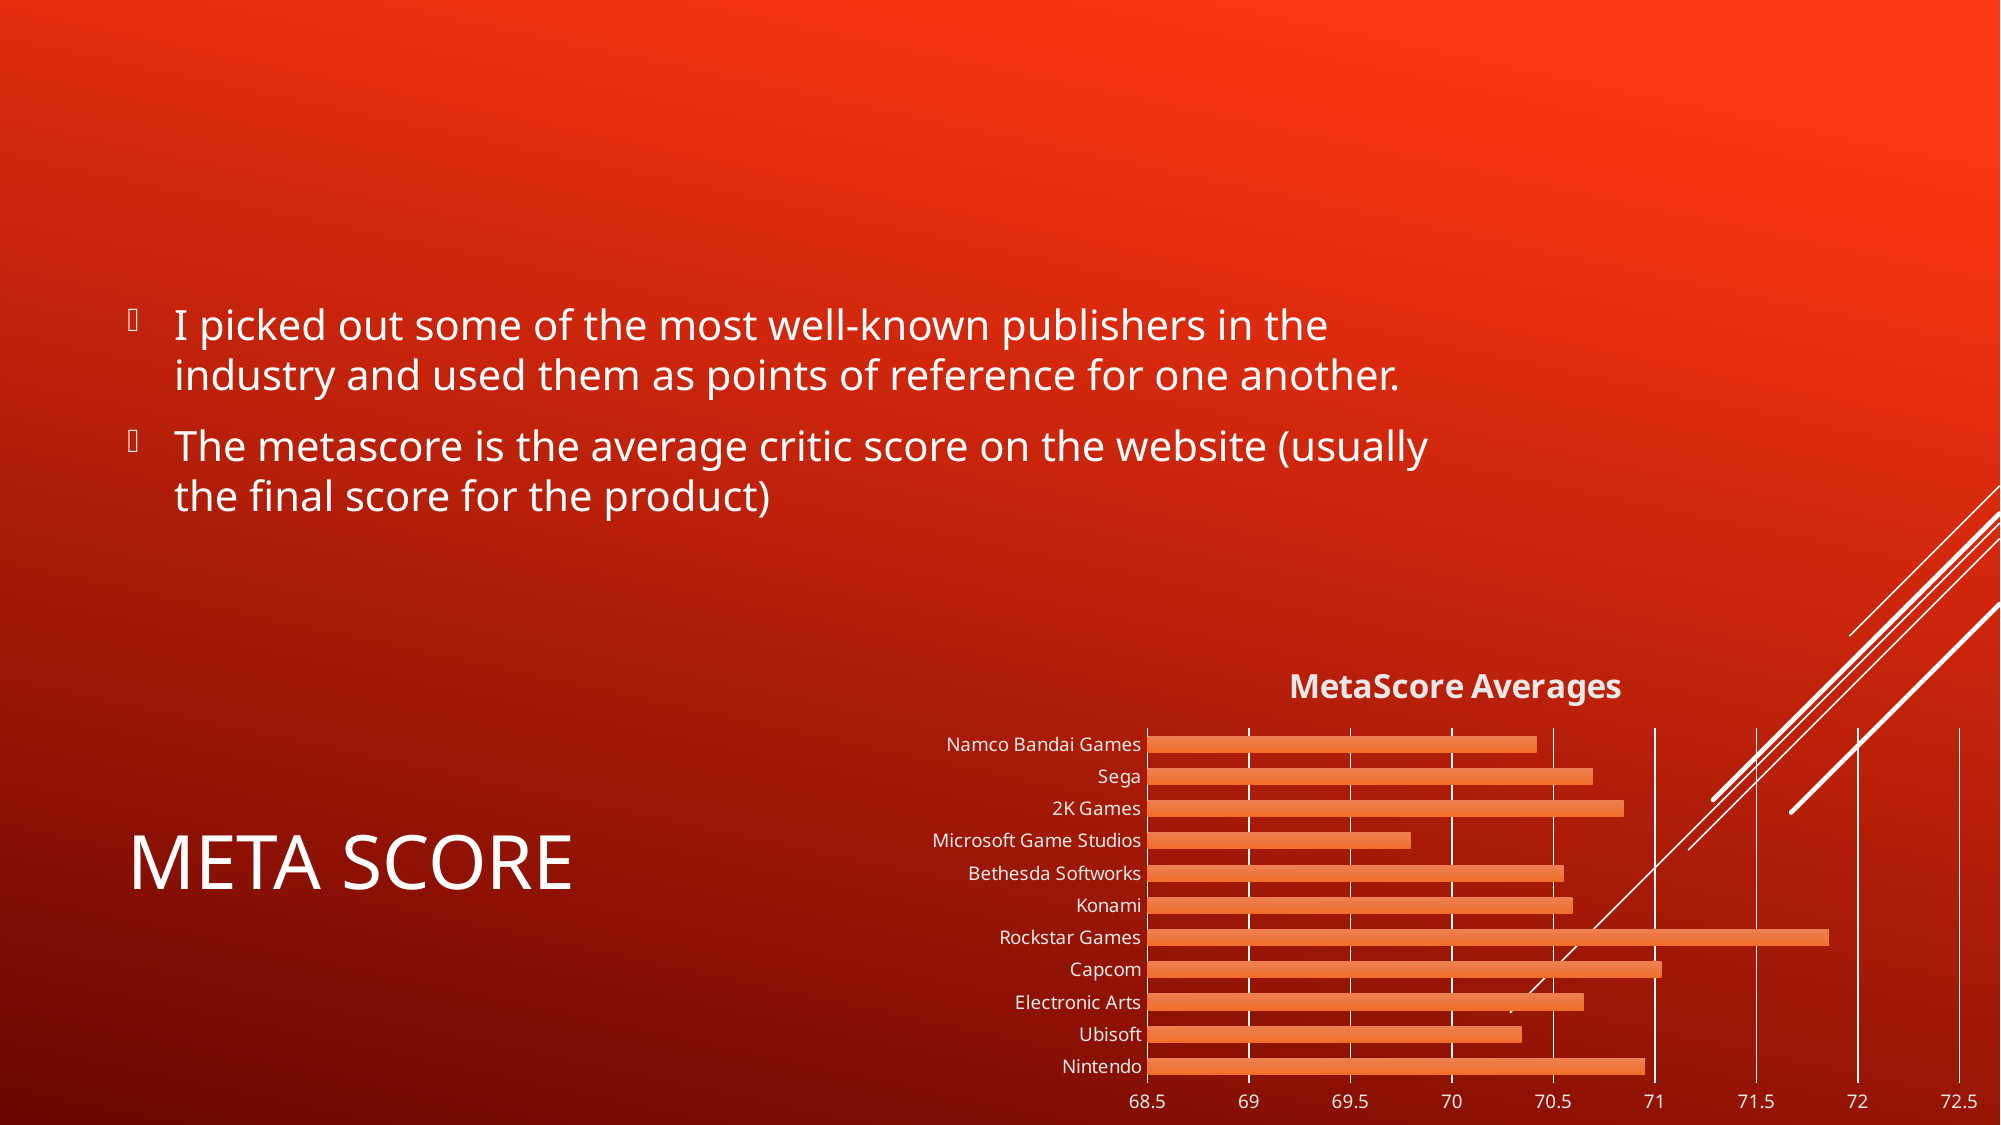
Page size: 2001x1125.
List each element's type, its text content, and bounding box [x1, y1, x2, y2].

title Meta Score [112, 736, 910, 984]
chart [910, 636, 2000, 1125]
list I picked out some of the most well-known publishers in the industry and used them as points of reference for one another. The metascore is the average critic score on the website (usually the final score for the product) [112, 112, 1513, 706]
